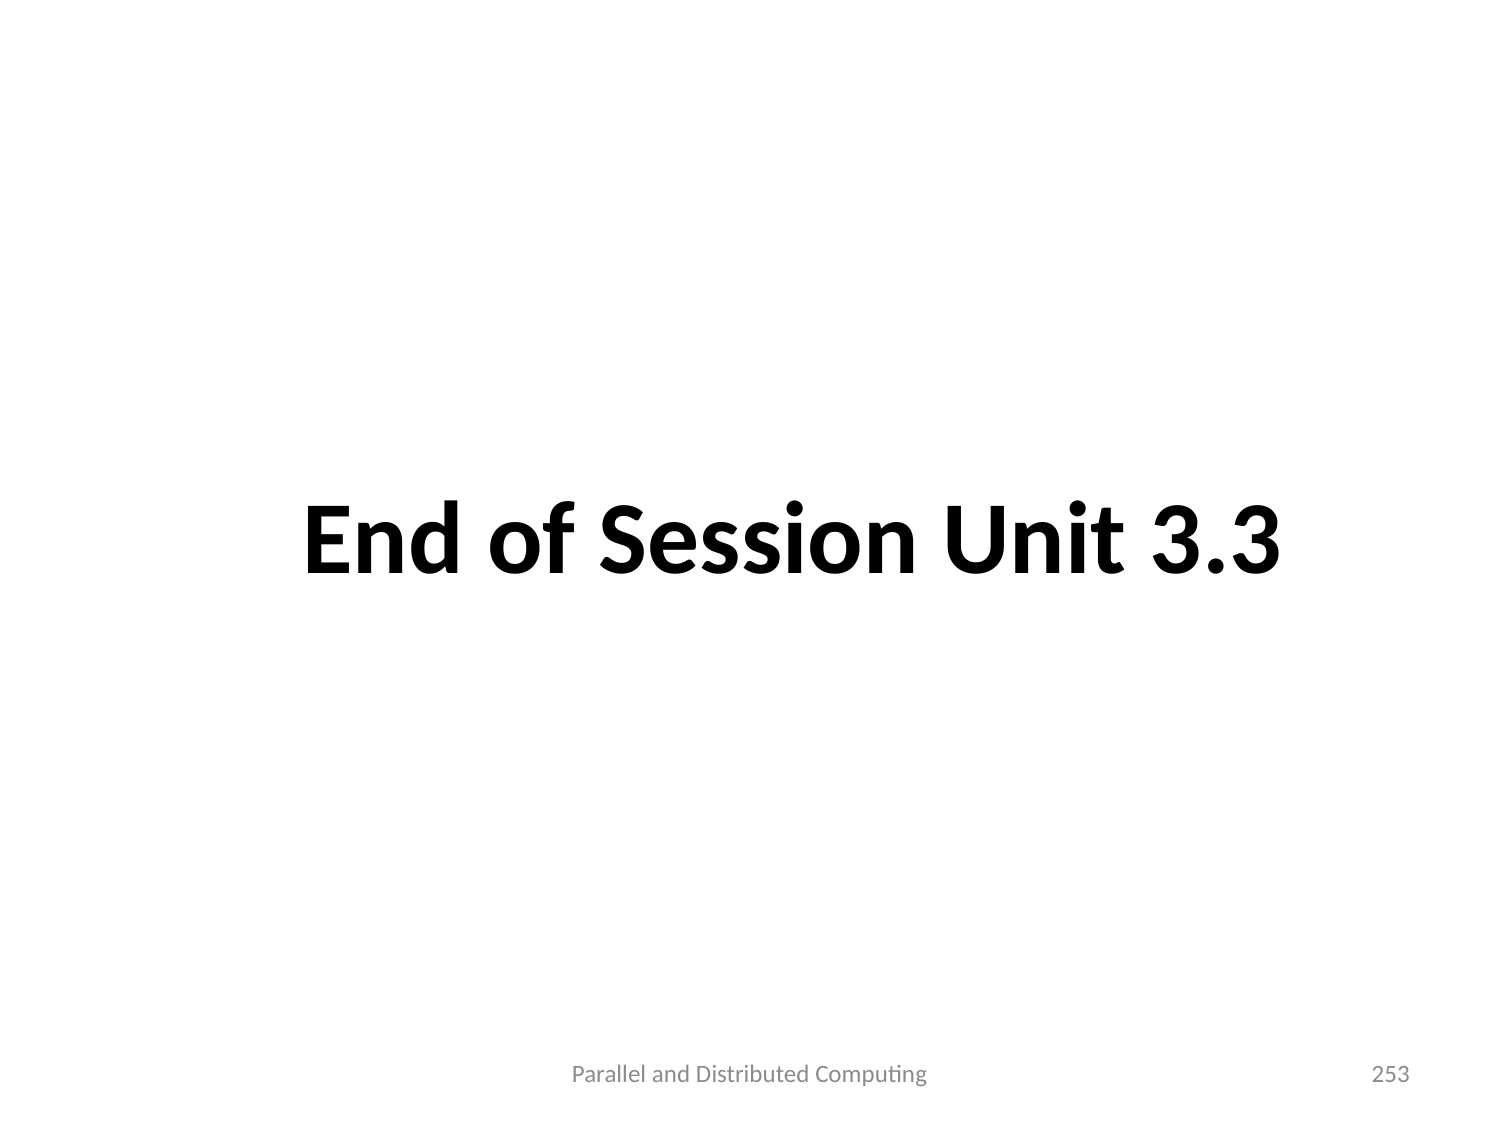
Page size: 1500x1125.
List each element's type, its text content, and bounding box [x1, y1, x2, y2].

footer Parallel and Distributed Computing [512, 1042, 988, 1103]
list End of Session Unit 3.3 [287, 462, 1363, 700]
slide_number 253 [1074, 1042, 1425, 1103]
